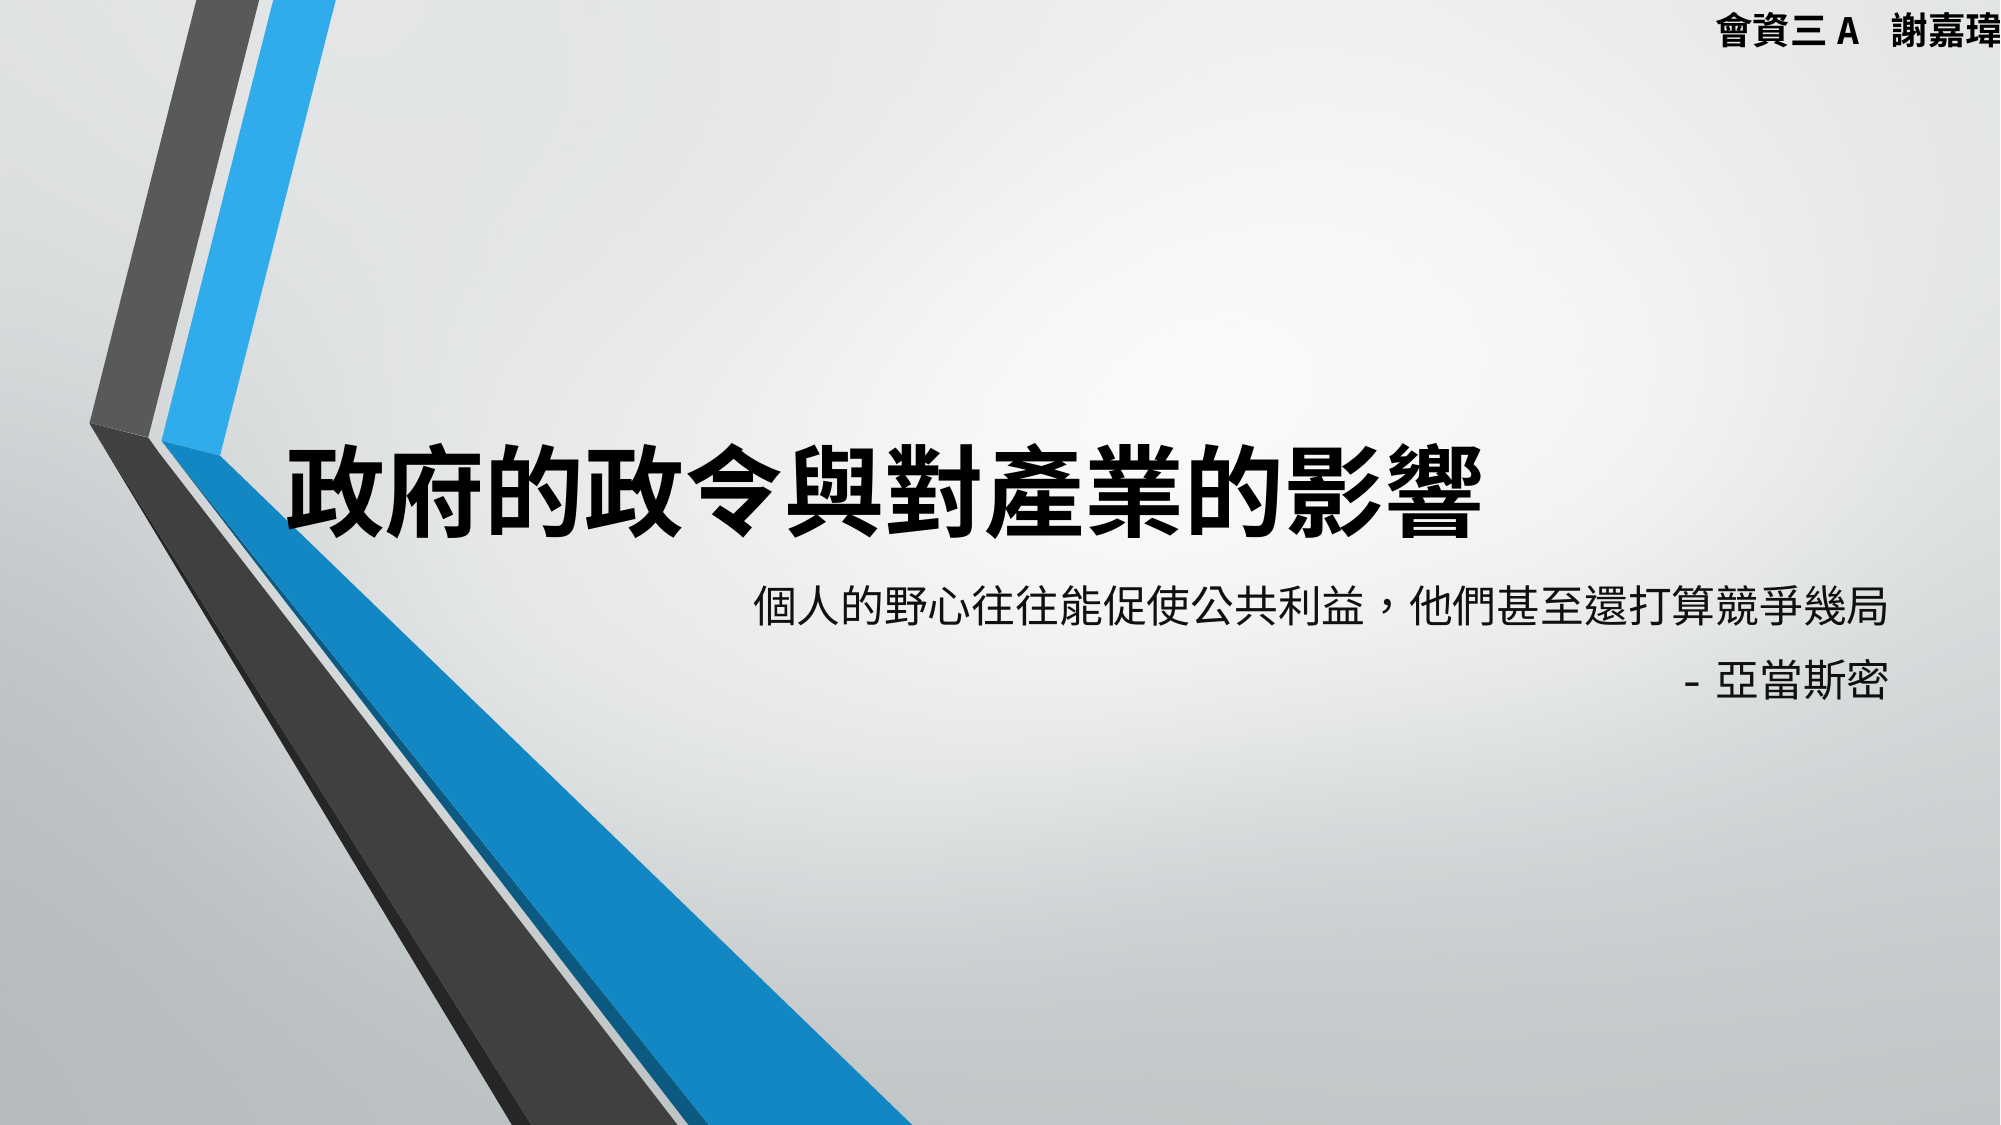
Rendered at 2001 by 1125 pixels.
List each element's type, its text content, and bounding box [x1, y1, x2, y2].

title 政府的政令與對產業的影響 [0, 285, 1500, 677]
subtitle 個人的野心往往能促使公共利益，他們甚至還打算競爭幾局 -亞當斯密 [408, 571, 1906, 727]
text_box 會資三A 謝嘉瑋 [1700, 0, 2000, 60]
